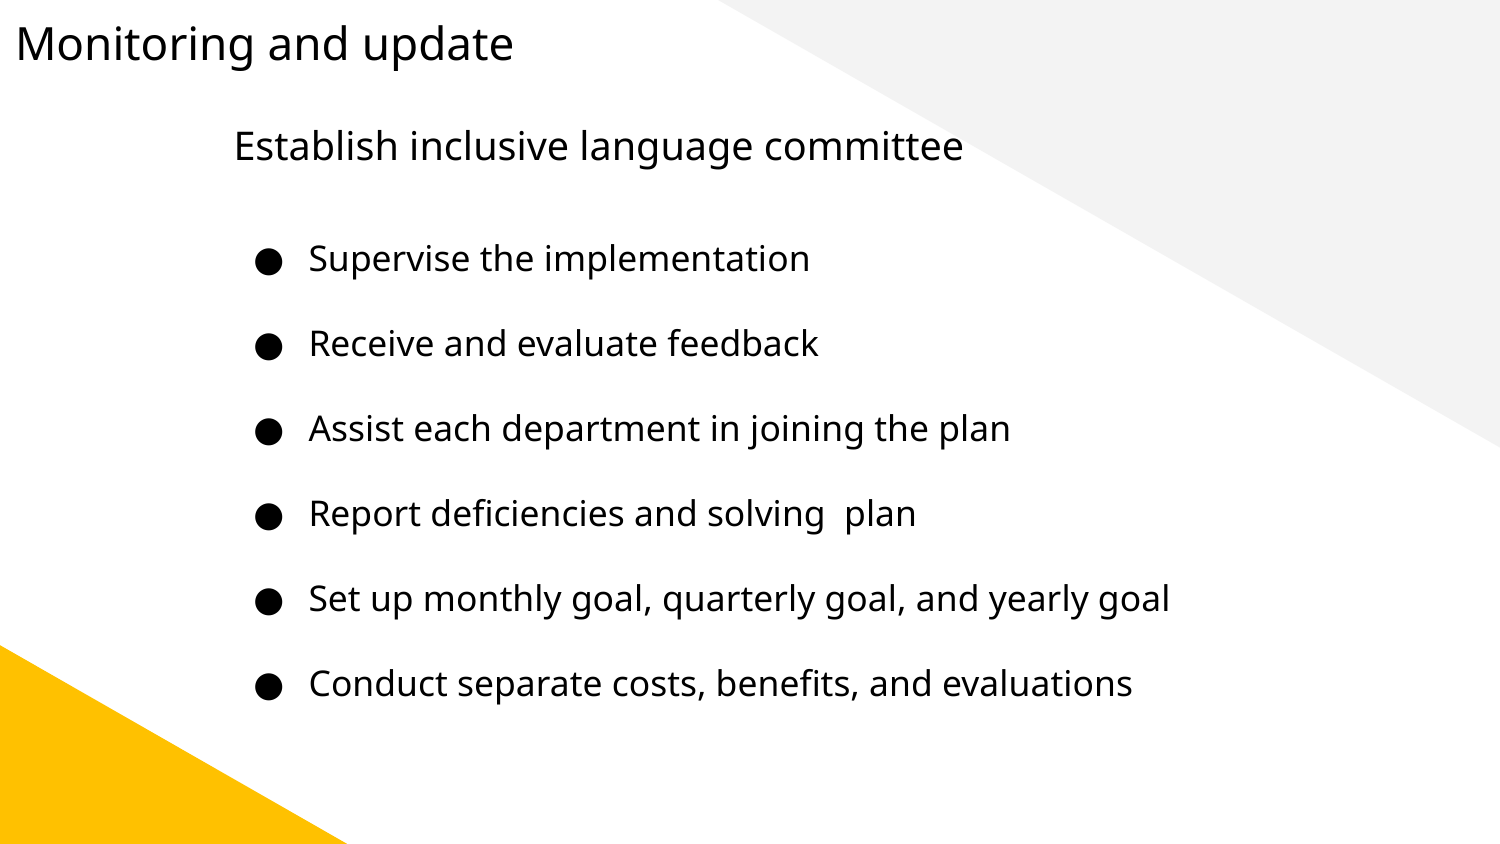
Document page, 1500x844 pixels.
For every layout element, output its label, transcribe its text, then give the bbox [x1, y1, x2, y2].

text_box Establish inclusive language committee Supervise the implementation Receive and evaluate feedback Assist each department in joining the plan Report deficiencies and solving plan Set up monthly goal, quarterly goal, and yearly goal Conduct separate costs, benefits, and evaluations [218, 106, 1339, 844]
text_box Monitoring and update [0, 0, 1361, 85]
